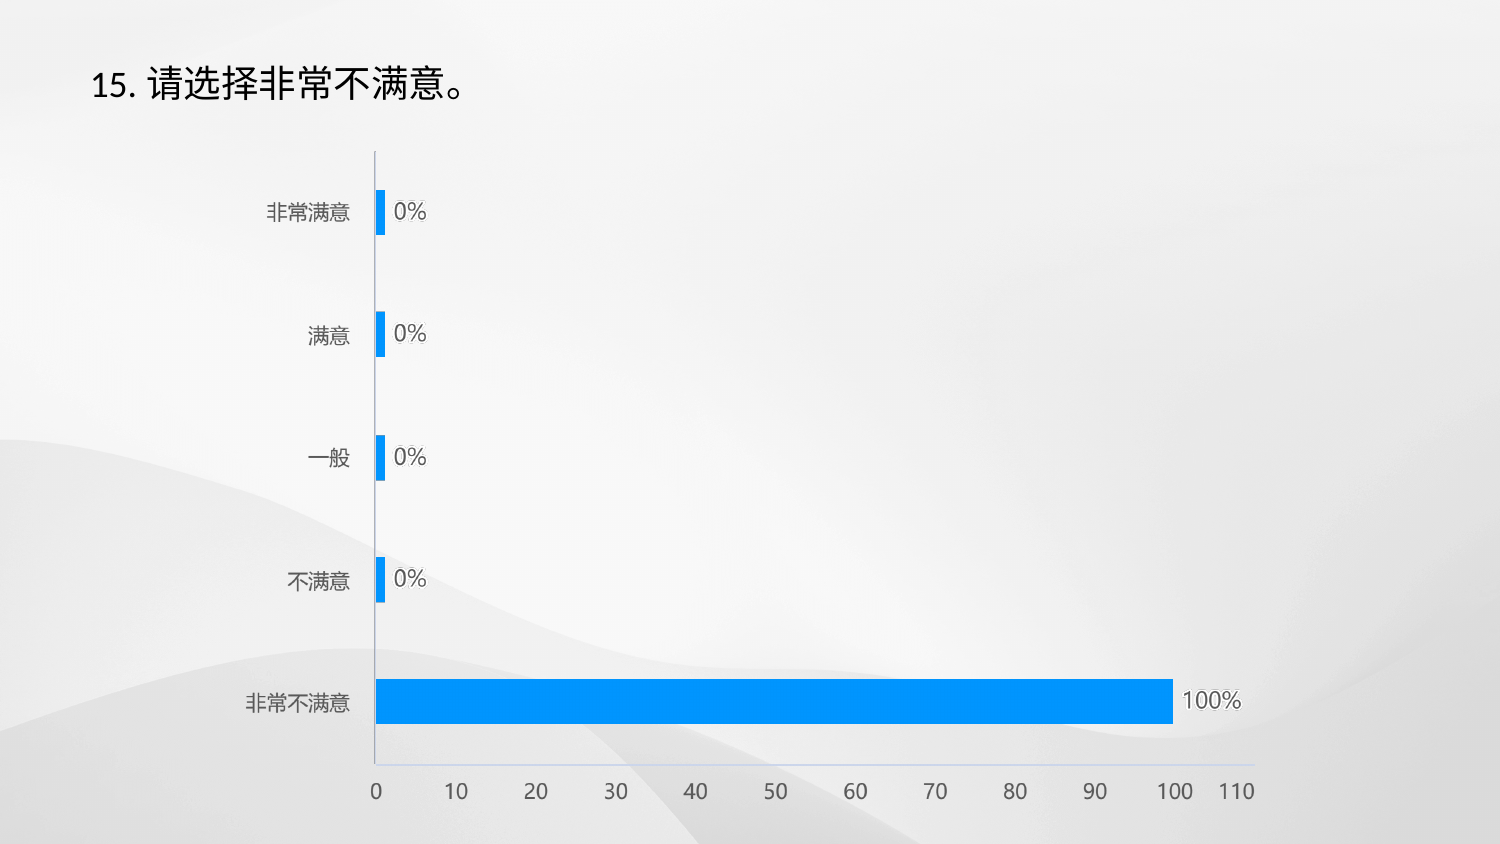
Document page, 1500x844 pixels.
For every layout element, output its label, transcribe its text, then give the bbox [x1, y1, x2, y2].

picture [0, 0, 1500, 844]
text_box 15.请选择非常不满意。 [74, 44, 1200, 120]
